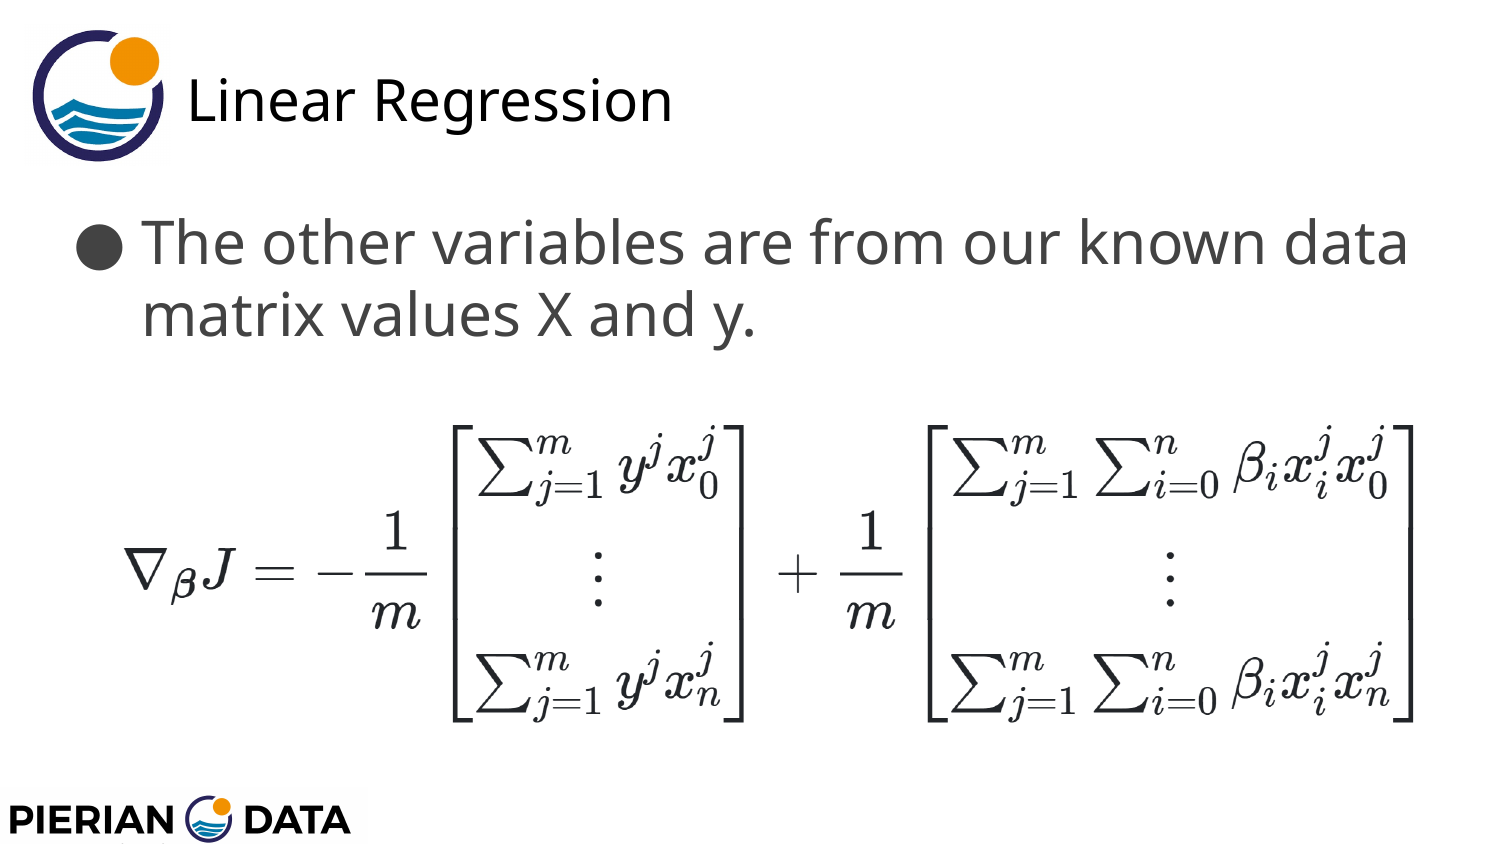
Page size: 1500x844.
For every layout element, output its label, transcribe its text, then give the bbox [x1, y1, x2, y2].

picture [100, 394, 1426, 732]
list The other variables are from our known data matrix values X and y. [51, 189, 1476, 401]
title Linear Regression [176, 48, 1449, 143]
picture [0, 787, 368, 844]
picture [24, 24, 172, 167]
